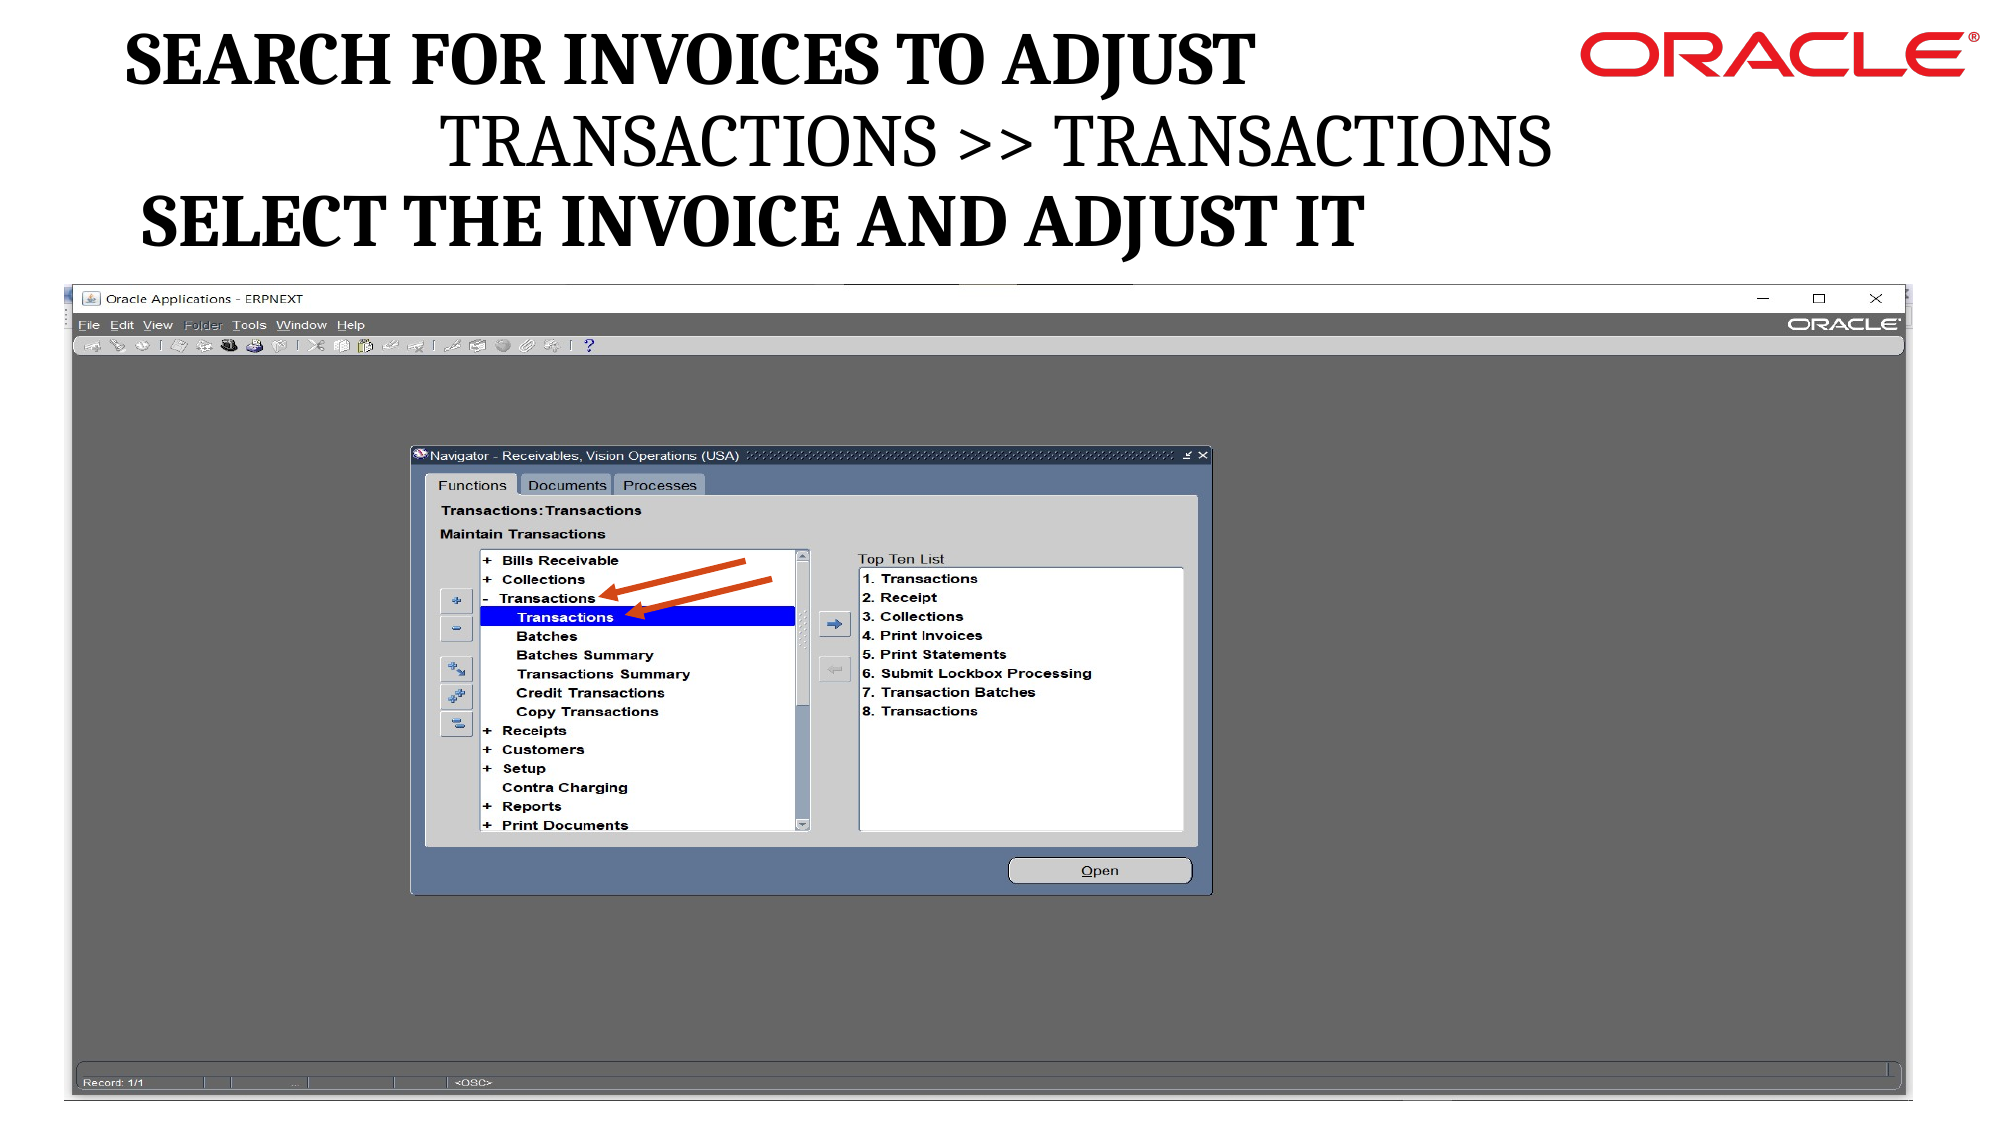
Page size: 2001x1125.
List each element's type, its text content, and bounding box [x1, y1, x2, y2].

picture [64, 284, 1913, 1100]
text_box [626, 580, 770, 613]
picture [1558, 3, 2001, 105]
title Search for invoices to adjust Transactions >> Transactions Select the Invoice and adjust it [111, 24, 1839, 283]
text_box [600, 563, 743, 595]
